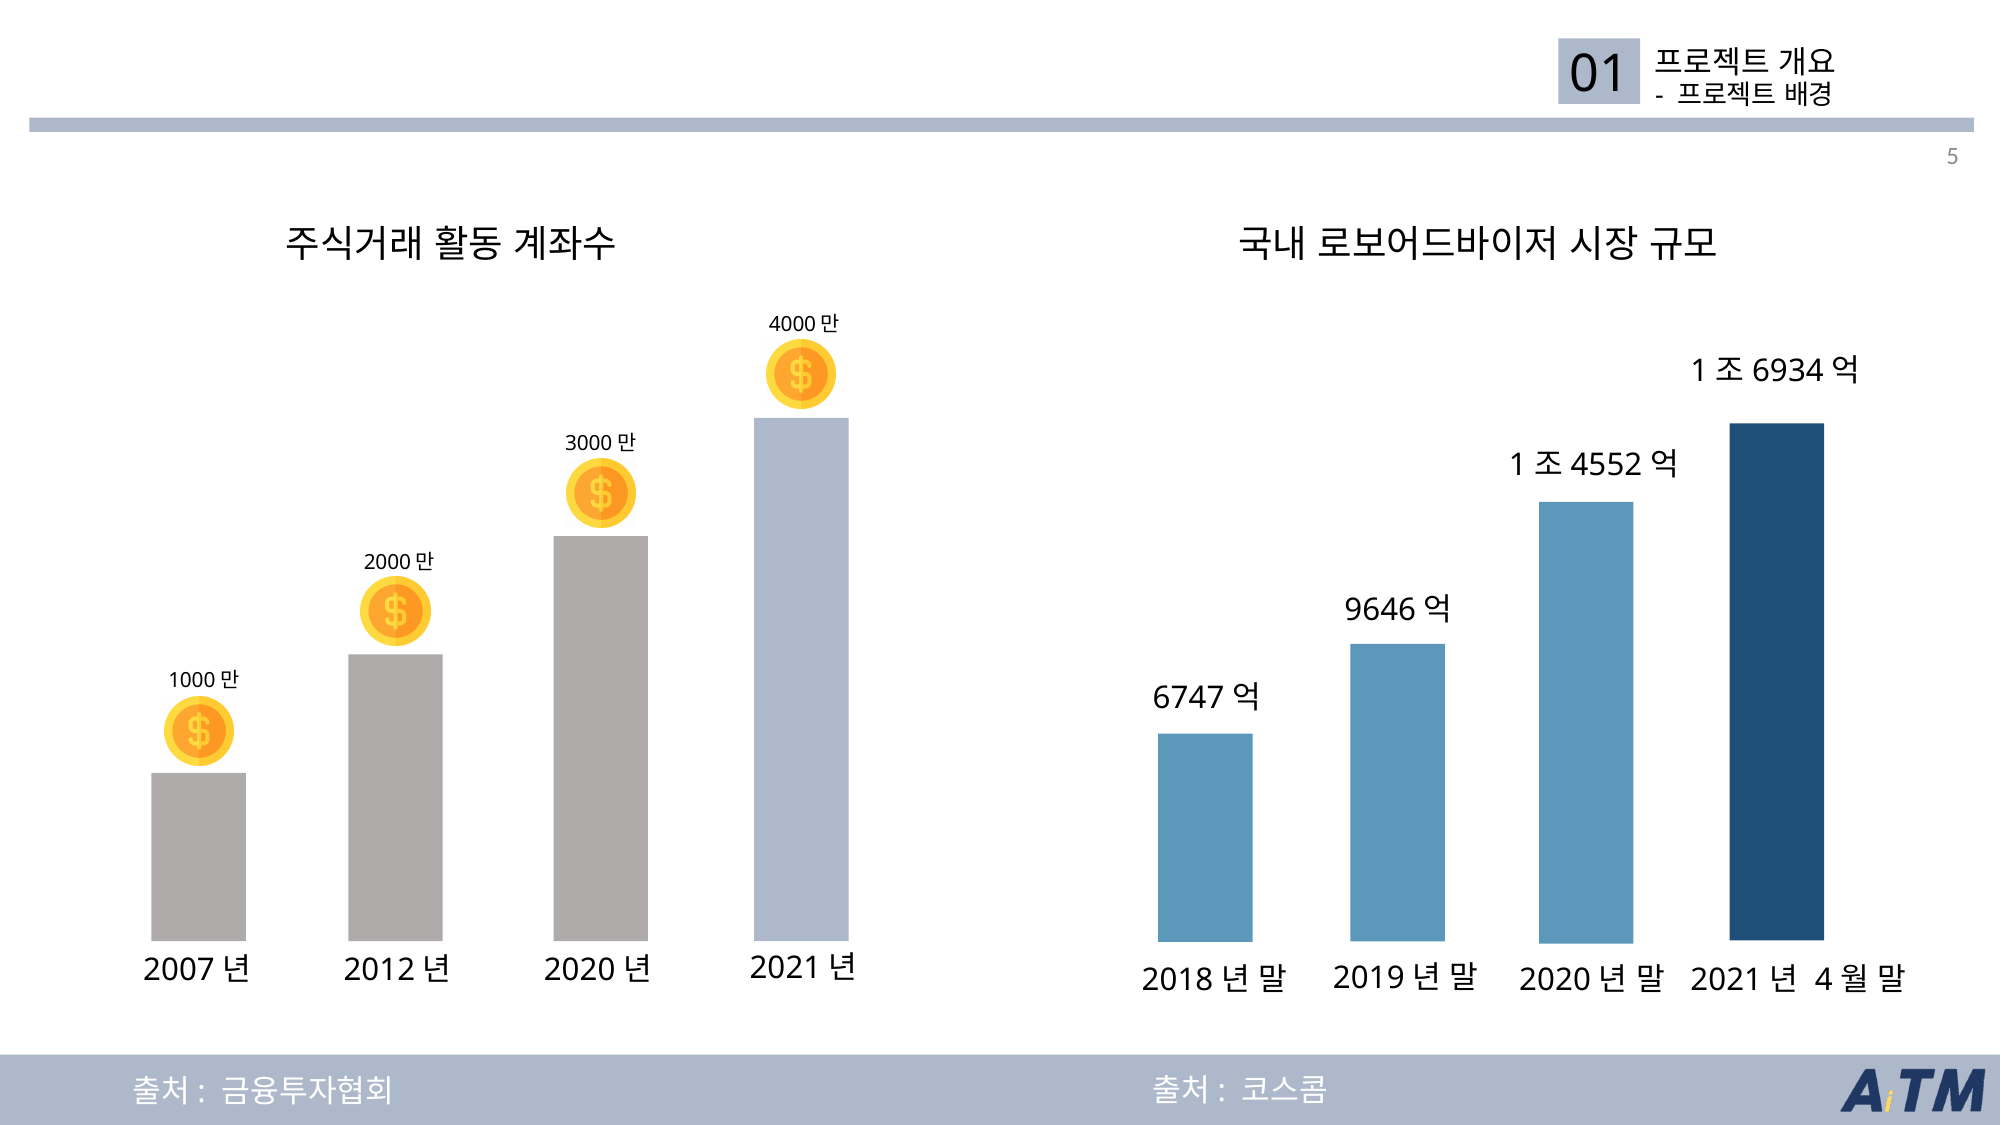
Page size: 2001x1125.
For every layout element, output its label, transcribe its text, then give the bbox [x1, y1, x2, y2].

text_box 2007년 [128, 941, 328, 994]
text_box - 프로젝트 배경 [1640, 70, 2000, 118]
text_box 2020년 말 [1504, 951, 1675, 1004]
text_box 3000만 [550, 422, 874, 463]
text_box 1조6934억 [1675, 343, 1893, 396]
text_box 2012년 [328, 941, 529, 994]
text_box 2020년 [529, 941, 853, 994]
text_box 출처: 금융투자협회 [117, 1063, 490, 1116]
text_box [753, 417, 850, 422]
text_box [1729, 422, 1825, 941]
text_box 6747억 [1137, 669, 1356, 722]
text_box 2021년 4월 말 [1675, 951, 1947, 1004]
text_box [347, 653, 444, 659]
text_box 1조4552억 [1494, 437, 1712, 490]
text_box [347, 700, 444, 942]
picture [360, 576, 431, 646]
text_box 1000만 [153, 659, 477, 700]
text_box 5 [1523, 124, 1974, 185]
text_box 주식거래 활동 계좌수 [131, 212, 772, 272]
text_box [1157, 732, 1254, 943]
text_box [553, 535, 649, 541]
text_box 2019년 말 [1318, 949, 1536, 1002]
text_box 2000만 [349, 541, 673, 581]
text_box 프로젝트 개요 [1640, 34, 2000, 70]
picture [1831, 1058, 1993, 1117]
picture [766, 339, 836, 409]
picture [164, 696, 234, 766]
text_box [150, 772, 247, 942]
text_box [1349, 643, 1446, 942]
text_box [753, 463, 850, 942]
text_box 국내 로보어드바이저 시장 규모 [1158, 212, 1799, 272]
text_box [553, 581, 649, 942]
text_box 출처: 코스콤 [1137, 1063, 1510, 1116]
text_box 2021년 [734, 940, 1059, 993]
picture [566, 458, 636, 528]
text_box 4000만 [754, 302, 1078, 343]
text_box [28, 117, 1975, 133]
text_box [1538, 501, 1634, 945]
text_box 9646억 [1329, 581, 1547, 634]
text_box 2018년 말 [1126, 951, 1344, 1004]
text_box 01 [1555, 32, 1663, 110]
text_box [0, 1054, 2000, 1125]
